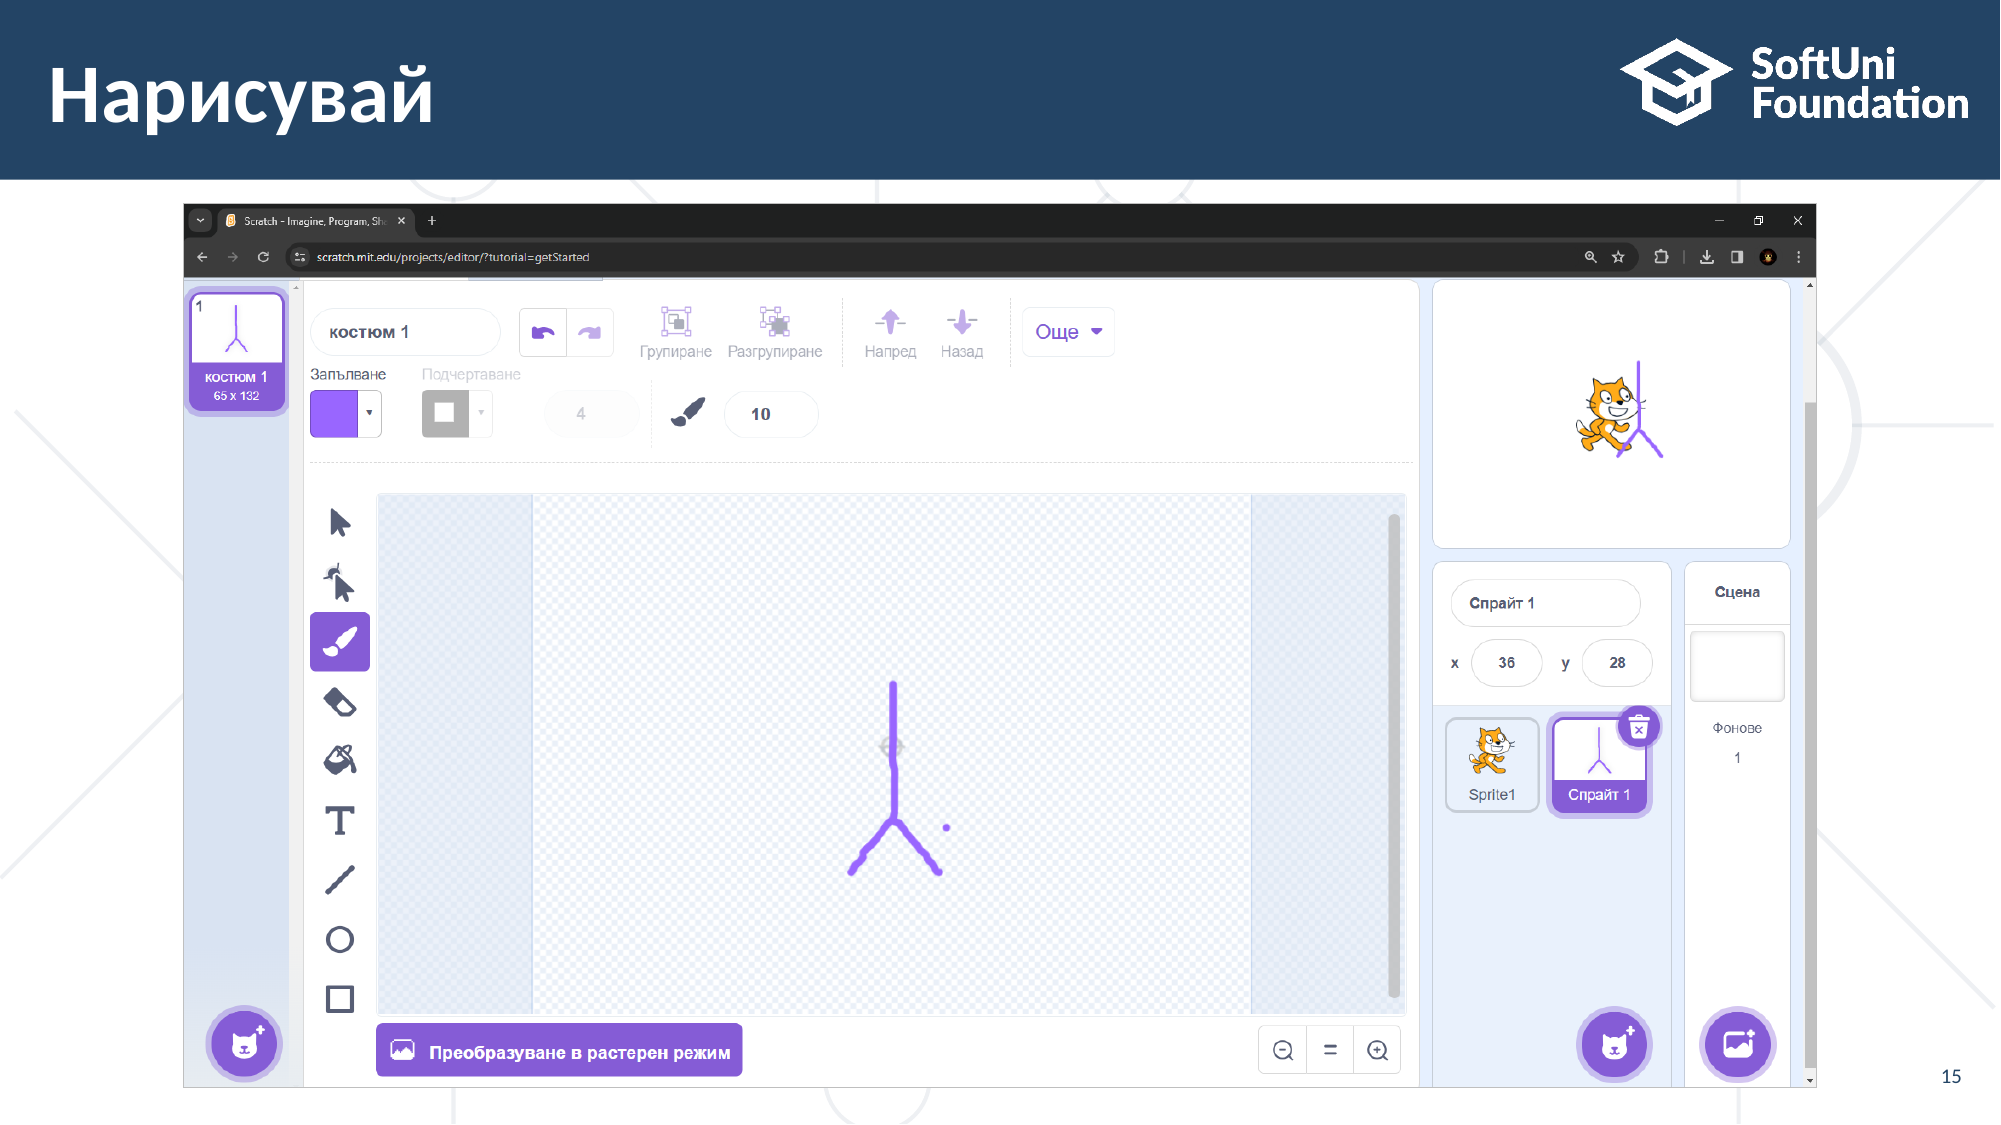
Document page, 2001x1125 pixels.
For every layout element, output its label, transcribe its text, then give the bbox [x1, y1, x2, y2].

slide_number 15 [1897, 1049, 1968, 1101]
picture [1619, 38, 1968, 126]
picture [183, 202, 1817, 1088]
title Нарисувай [31, 16, 1591, 162]
